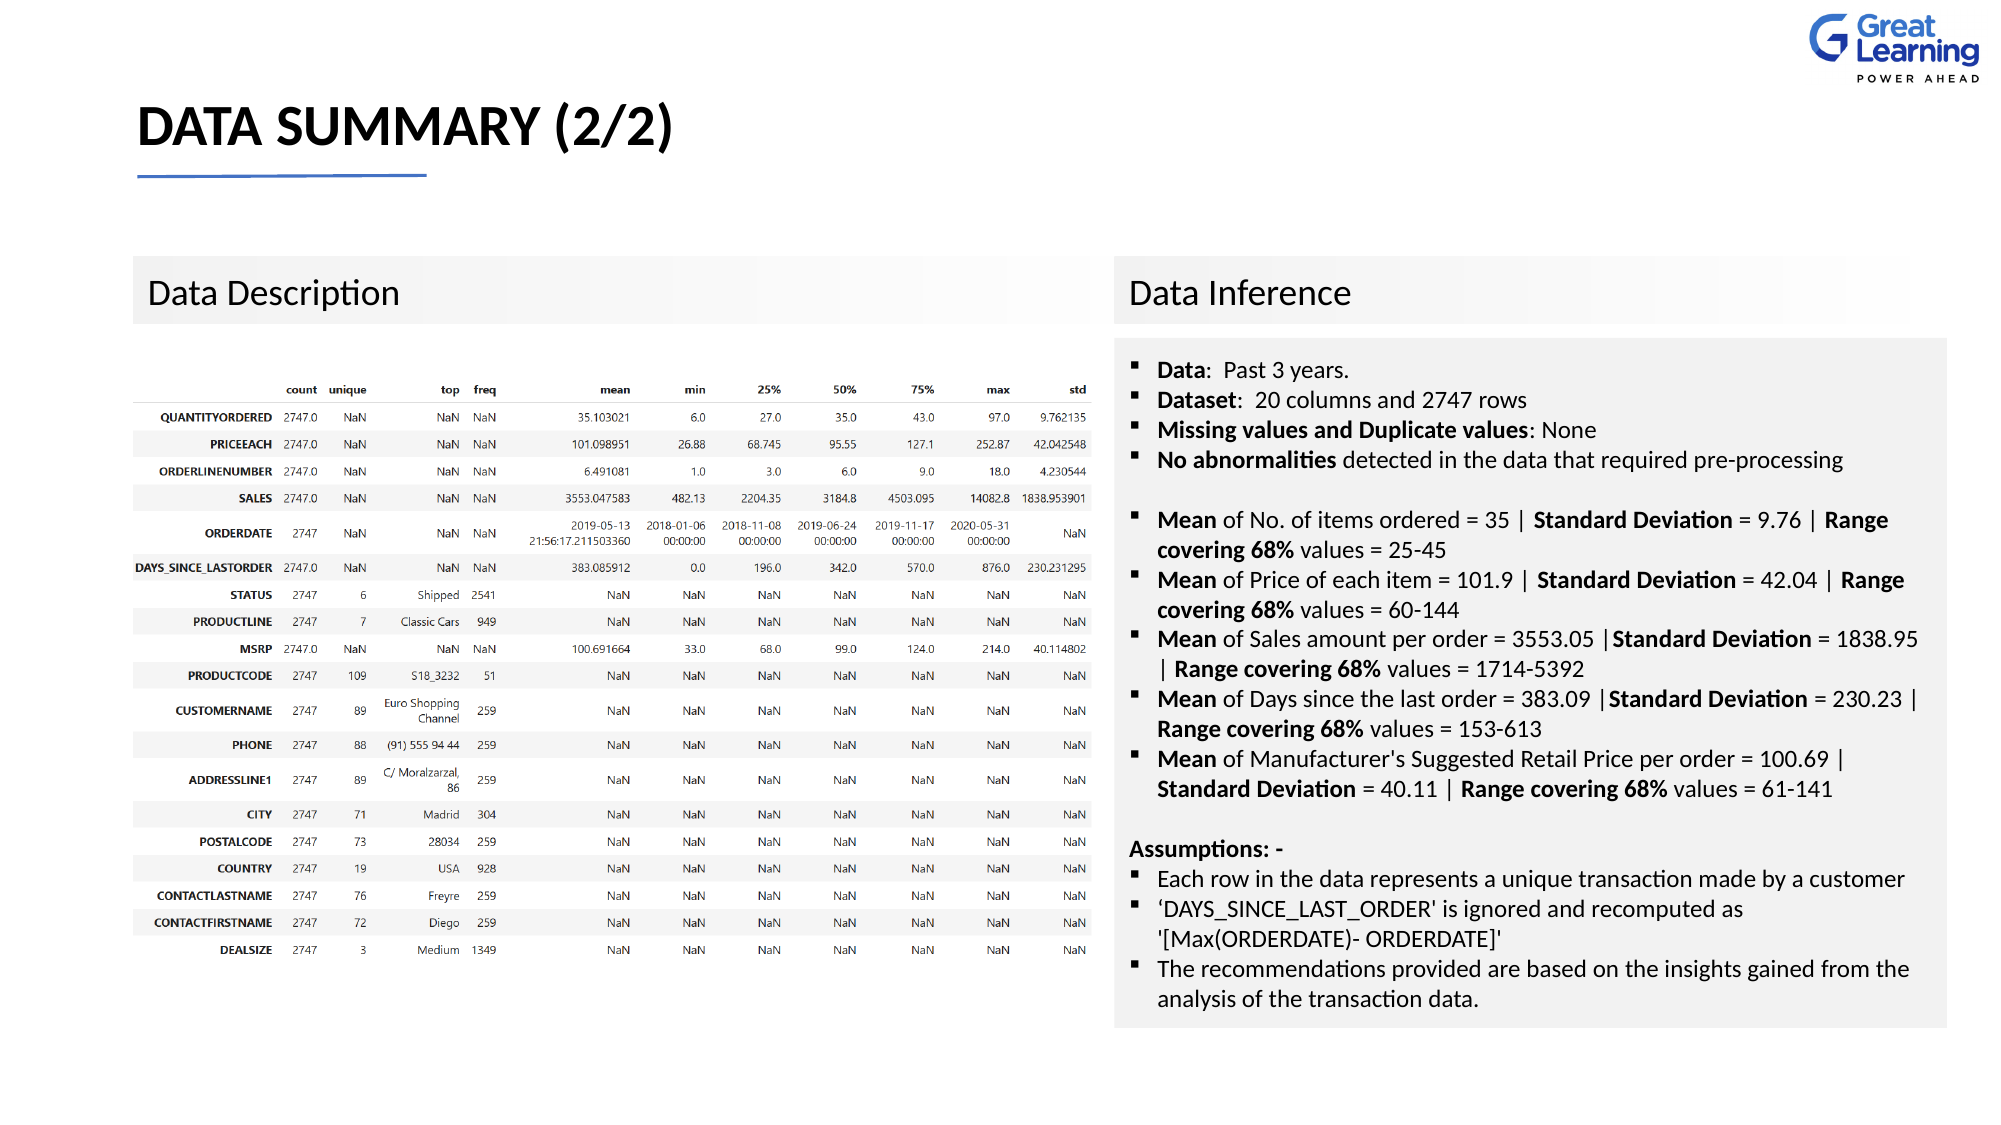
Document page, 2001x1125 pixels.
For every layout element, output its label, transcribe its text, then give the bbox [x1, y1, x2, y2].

picture [1805, 9, 1988, 85]
text_box Data Description [132, 255, 1113, 325]
picture [133, 375, 1092, 965]
title DATA SUMMARY (2/2) [122, 77, 1848, 176]
text_box Data Inference [1113, 255, 1940, 325]
text_box Data: Past 3 years. Dataset: 20 columns and 2747 rows Missing values and Duplicate values: None No abnormalities detected in the data that required pre-processing Mean of No. of items ordered = 35 | Standard Deviation = 9.76 | Range covering 68% values = 25-45 Mean of Price of each item = 101.9 | Standard Deviation = 42.04 | Range covering 68% values = 60-144 Mean of Sales amount per order = 3553.05 |Standard Deviation = 1838.95 | Range covering 68% values = 1714-5392 Mean of Days since the last order = 383.09 |Standard Deviation = 230.23 | Range covering 68% values = 153-613 Mean of Manufacturer's Suggested Retail Price per order = 100.69 |Standard Deviation = 40.11 | Range covering 68% values = 61-141 Assumptions: - Each row in the data represents a unique transaction made by a customer ‘DAYS_SINCE_LAST_ORDER' is ignored and recomputed as '[Max(ORDERDATE)- ORDERDATE]' The recommendations provided are based on the insights gained from the analysis of the transaction data. [1113, 337, 1948, 1029]
